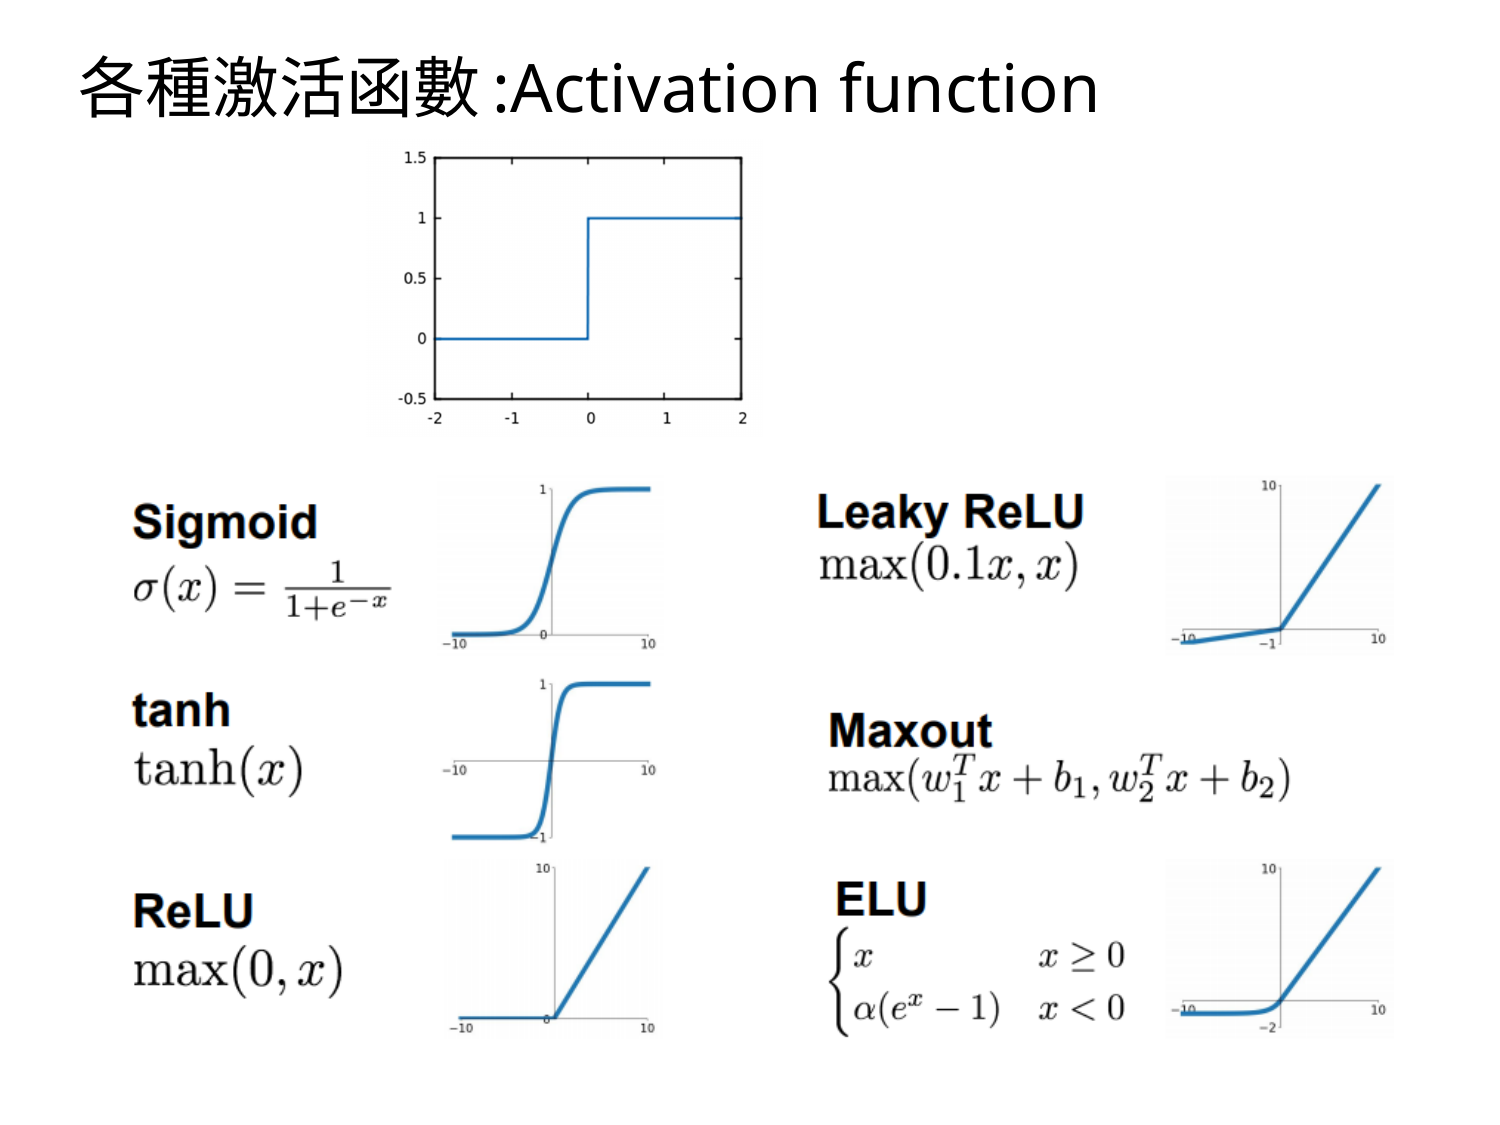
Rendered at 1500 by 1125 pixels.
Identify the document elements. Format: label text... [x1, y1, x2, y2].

title 各種激活函數:Activation function [63, 46, 1358, 136]
picture [365, 139, 763, 437]
picture [105, 466, 1419, 1049]
